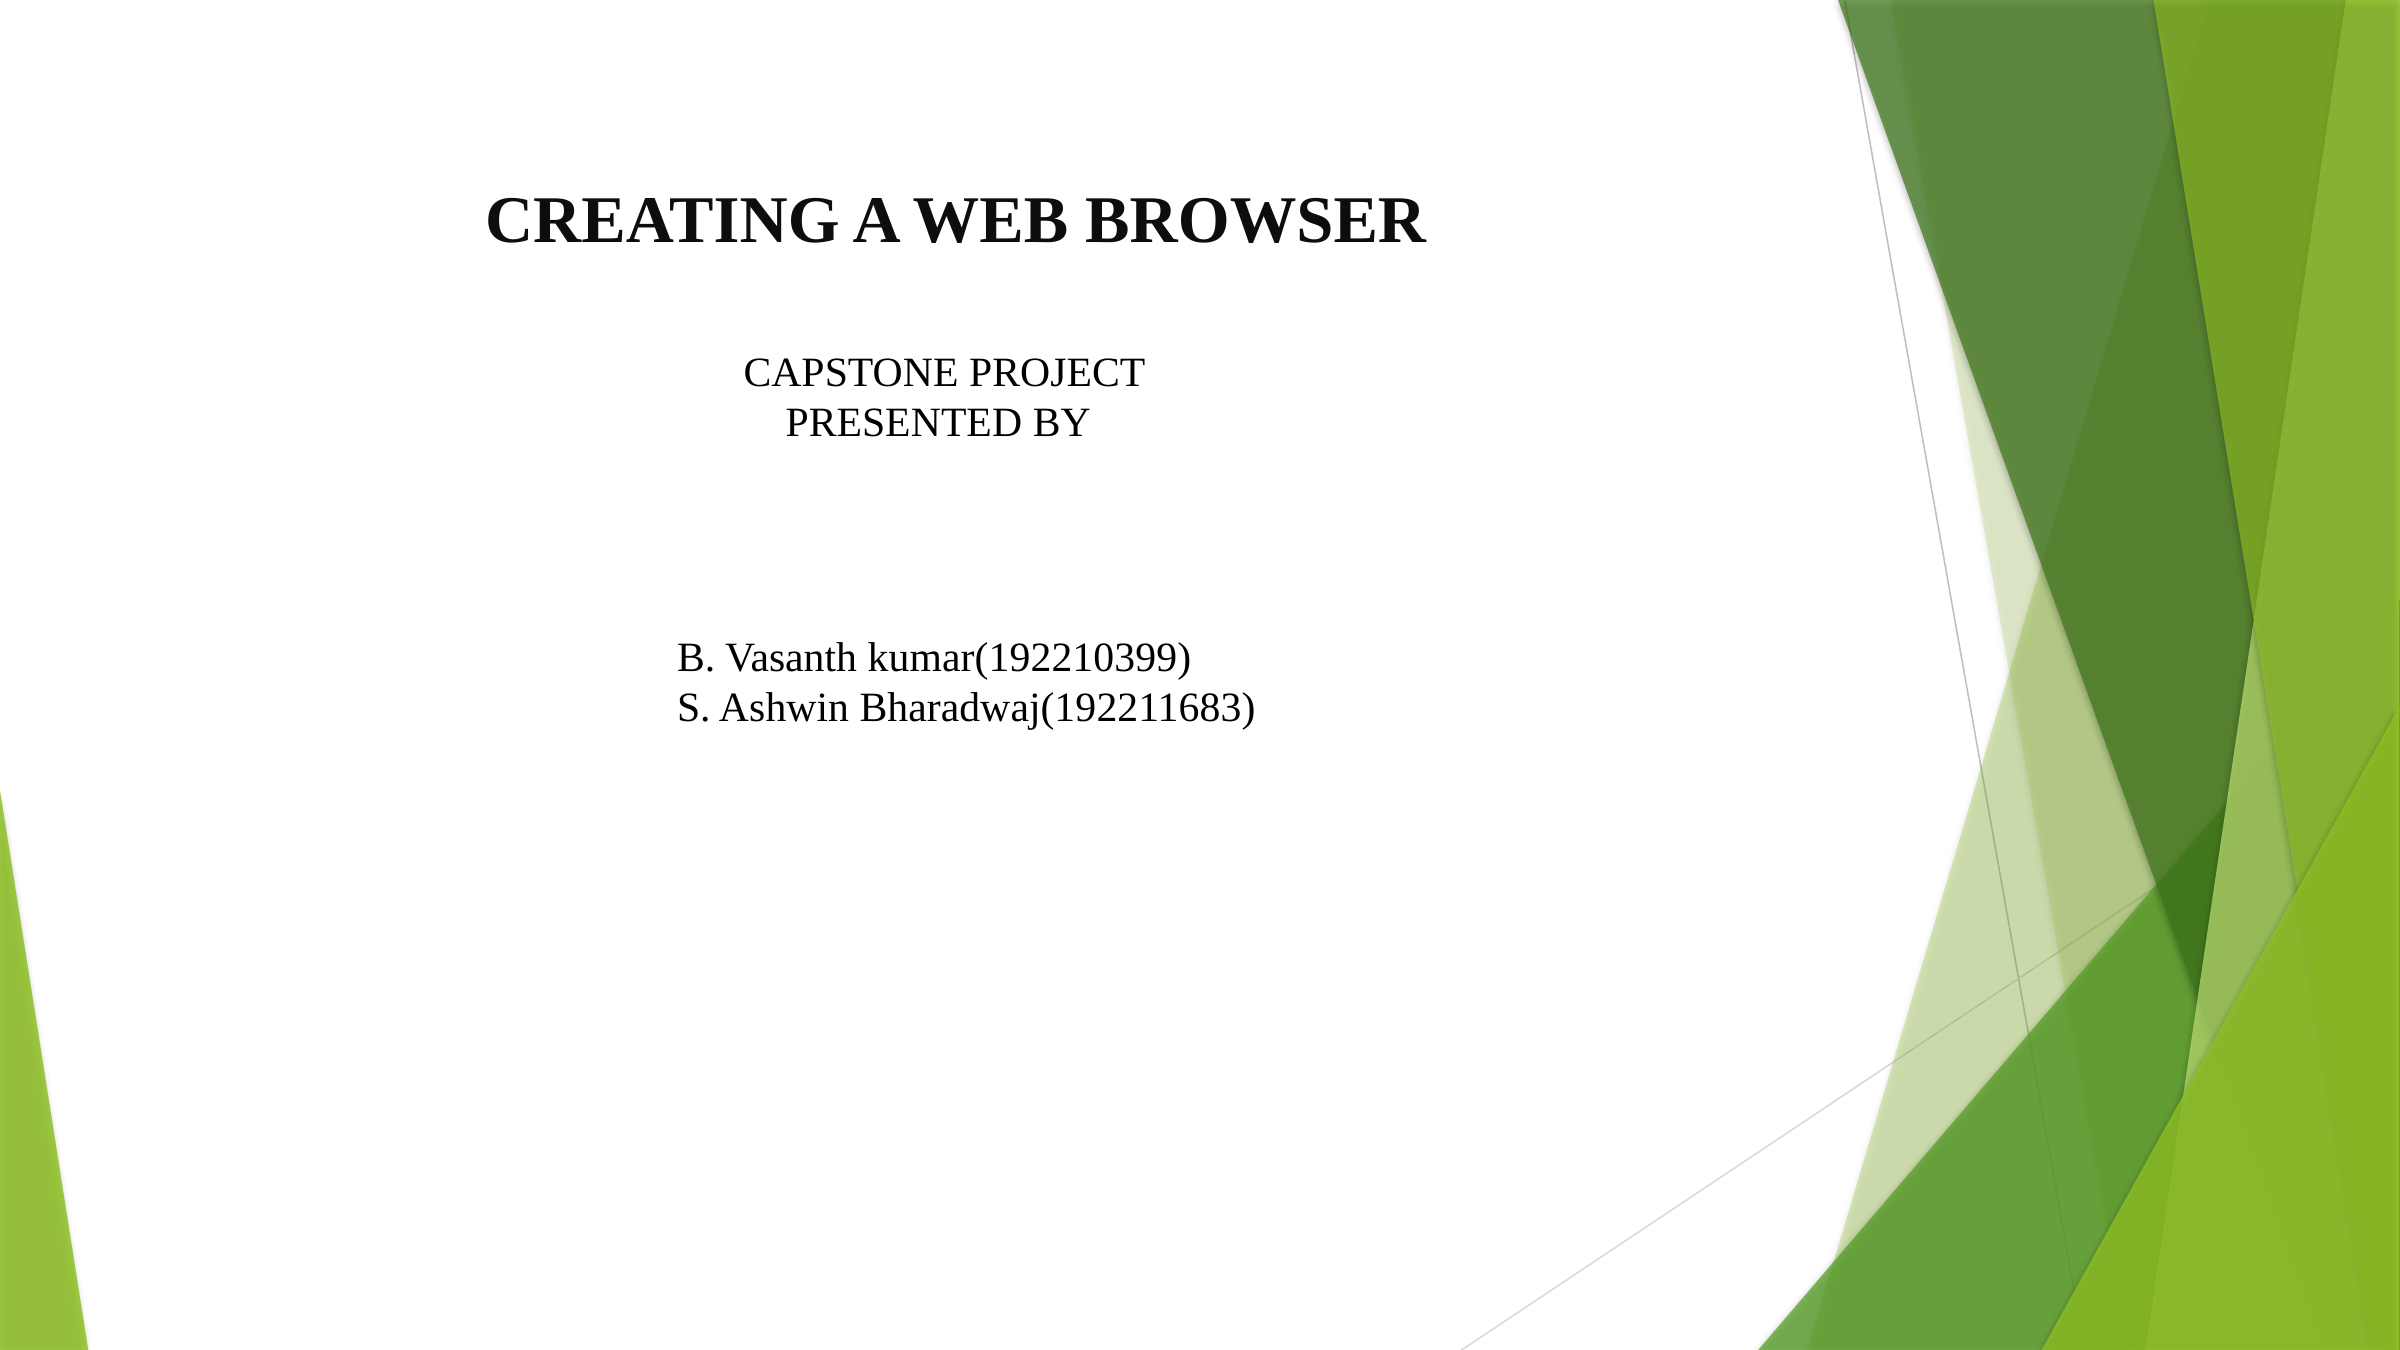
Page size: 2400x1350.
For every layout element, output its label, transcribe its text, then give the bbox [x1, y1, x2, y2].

text_box CAPSTONE PROJECT PRESENTED BY [728, 337, 1510, 452]
text_box CREATING A WEB BROWSER [470, 168, 1667, 264]
text_box B. Vasanth kumar(192210399) S. Ashwin Bharadwaj(192211683) [662, 621, 1576, 737]
